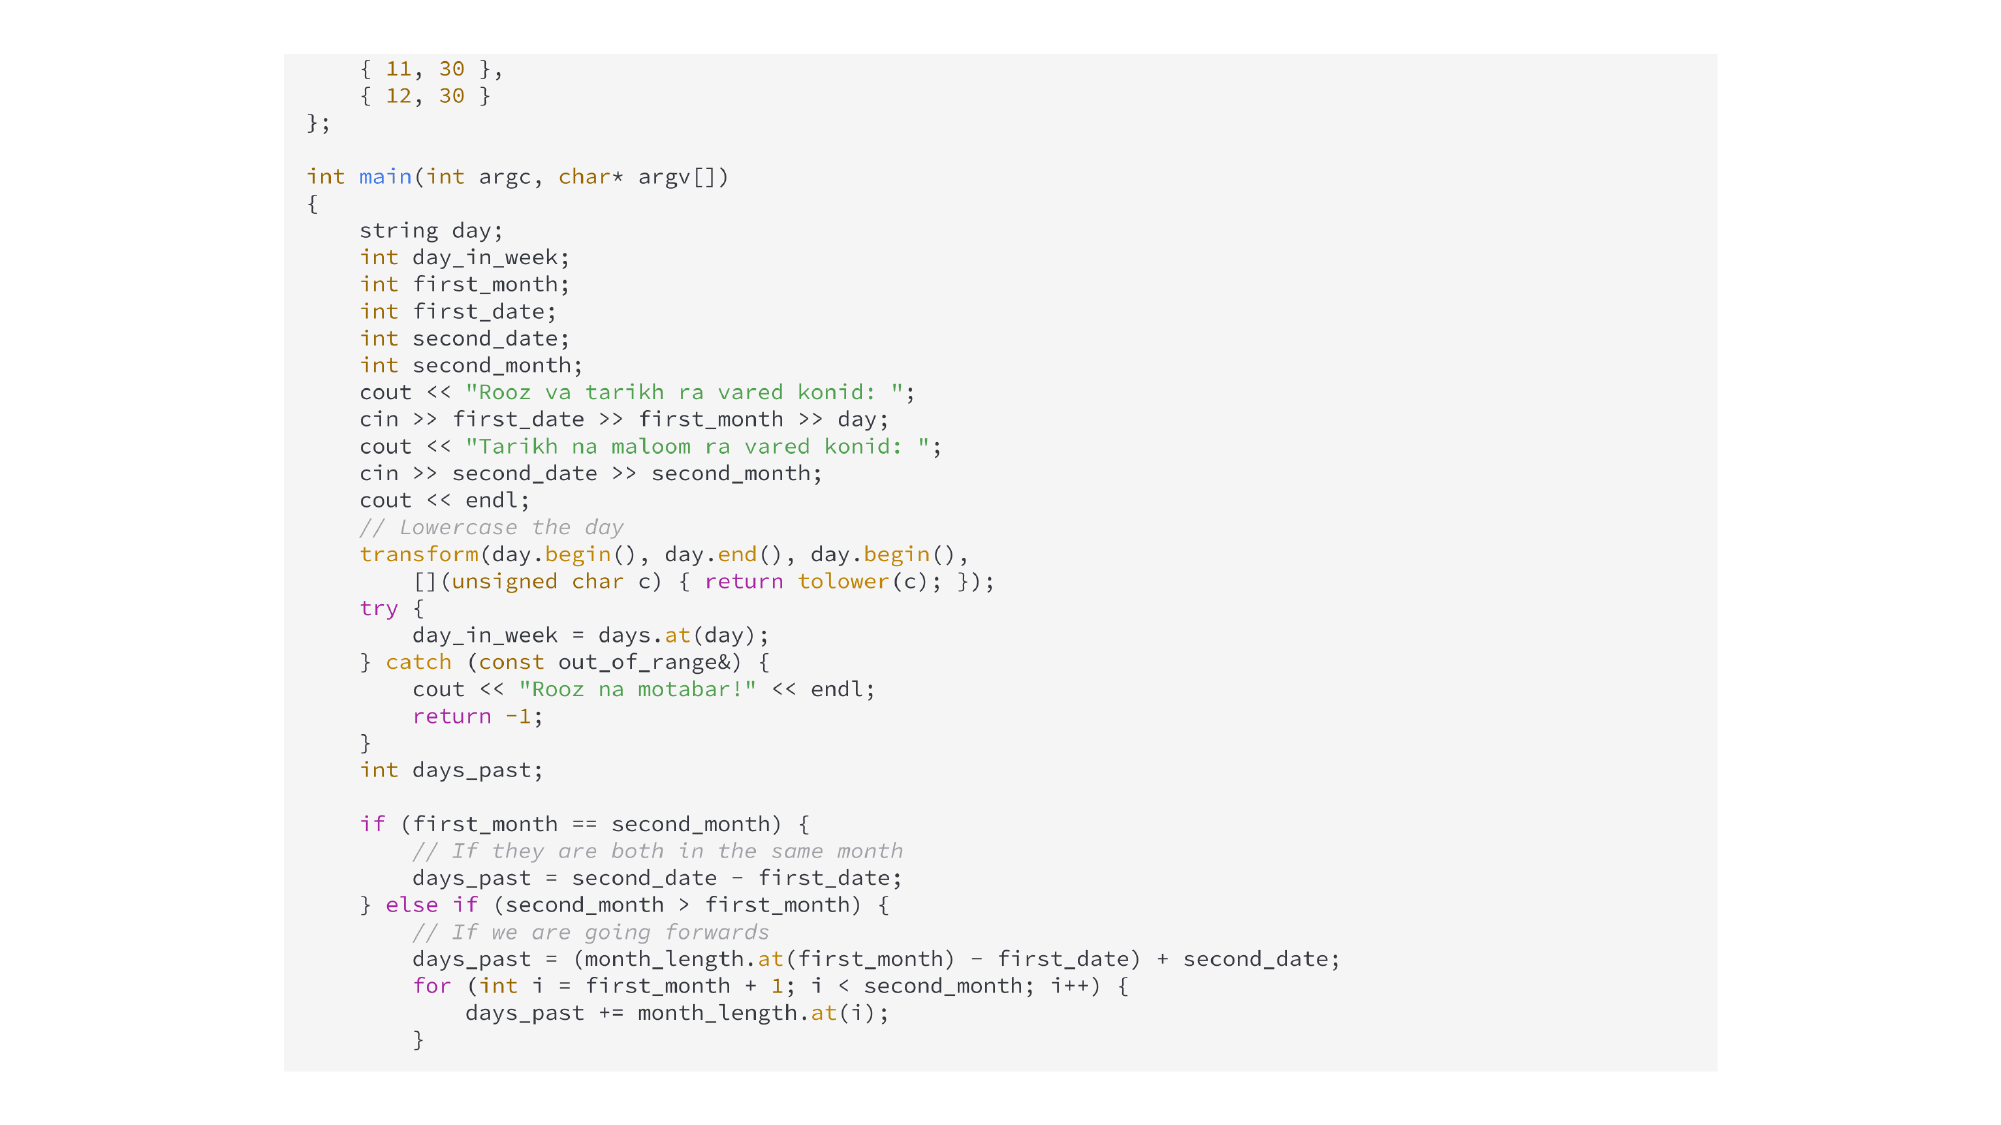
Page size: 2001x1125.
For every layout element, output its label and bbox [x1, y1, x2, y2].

picture [203, 0, 1796, 1125]
